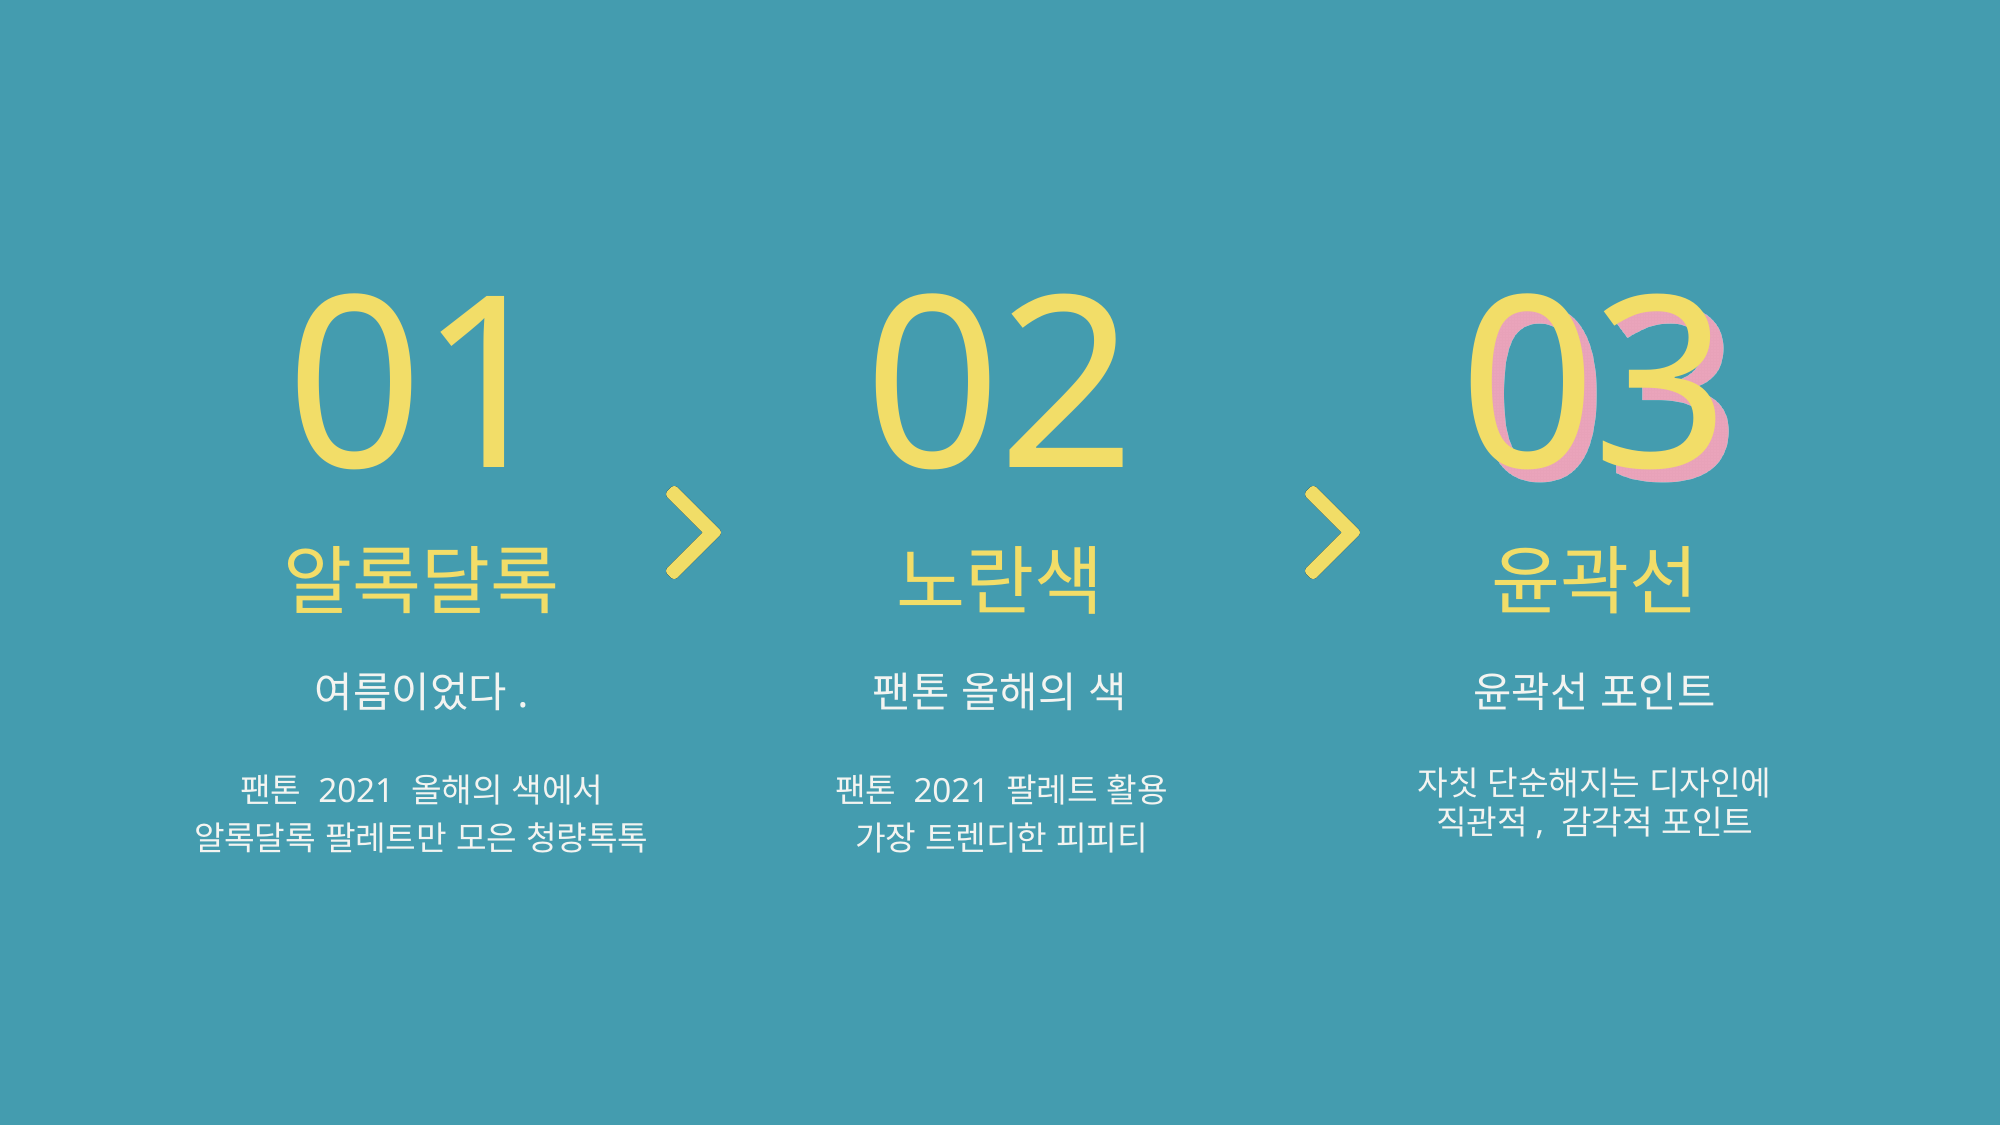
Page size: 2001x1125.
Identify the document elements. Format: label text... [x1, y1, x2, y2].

text_box 03 [1444, 220, 1745, 523]
text_box 알록달록 [268, 526, 575, 631]
text_box 팬톤 올해의 색 [857, 658, 1142, 724]
text_box 자칫 단순해지는 디자인에 직관적, 감각적 포인트 [1402, 754, 1787, 849]
text_box 팬톤 2021 팔레트 활용 가장 트렌디한 피피티 [820, 754, 1183, 865]
picture [1286, 486, 1379, 580]
text_box 윤곽선 [1476, 526, 1714, 631]
text_box 윤곽선 포인트 [1458, 658, 1731, 724]
text_box 여름이었다. [299, 658, 544, 724]
text_box 팬톤 2021 올해의 색에서 알록달록 팔레트만 모은 청량톡톡 [179, 754, 664, 865]
text_box 02 [849, 220, 1151, 523]
text_box 노란색 [881, 526, 1119, 631]
text_box 01 [271, 220, 572, 523]
picture [647, 486, 740, 580]
